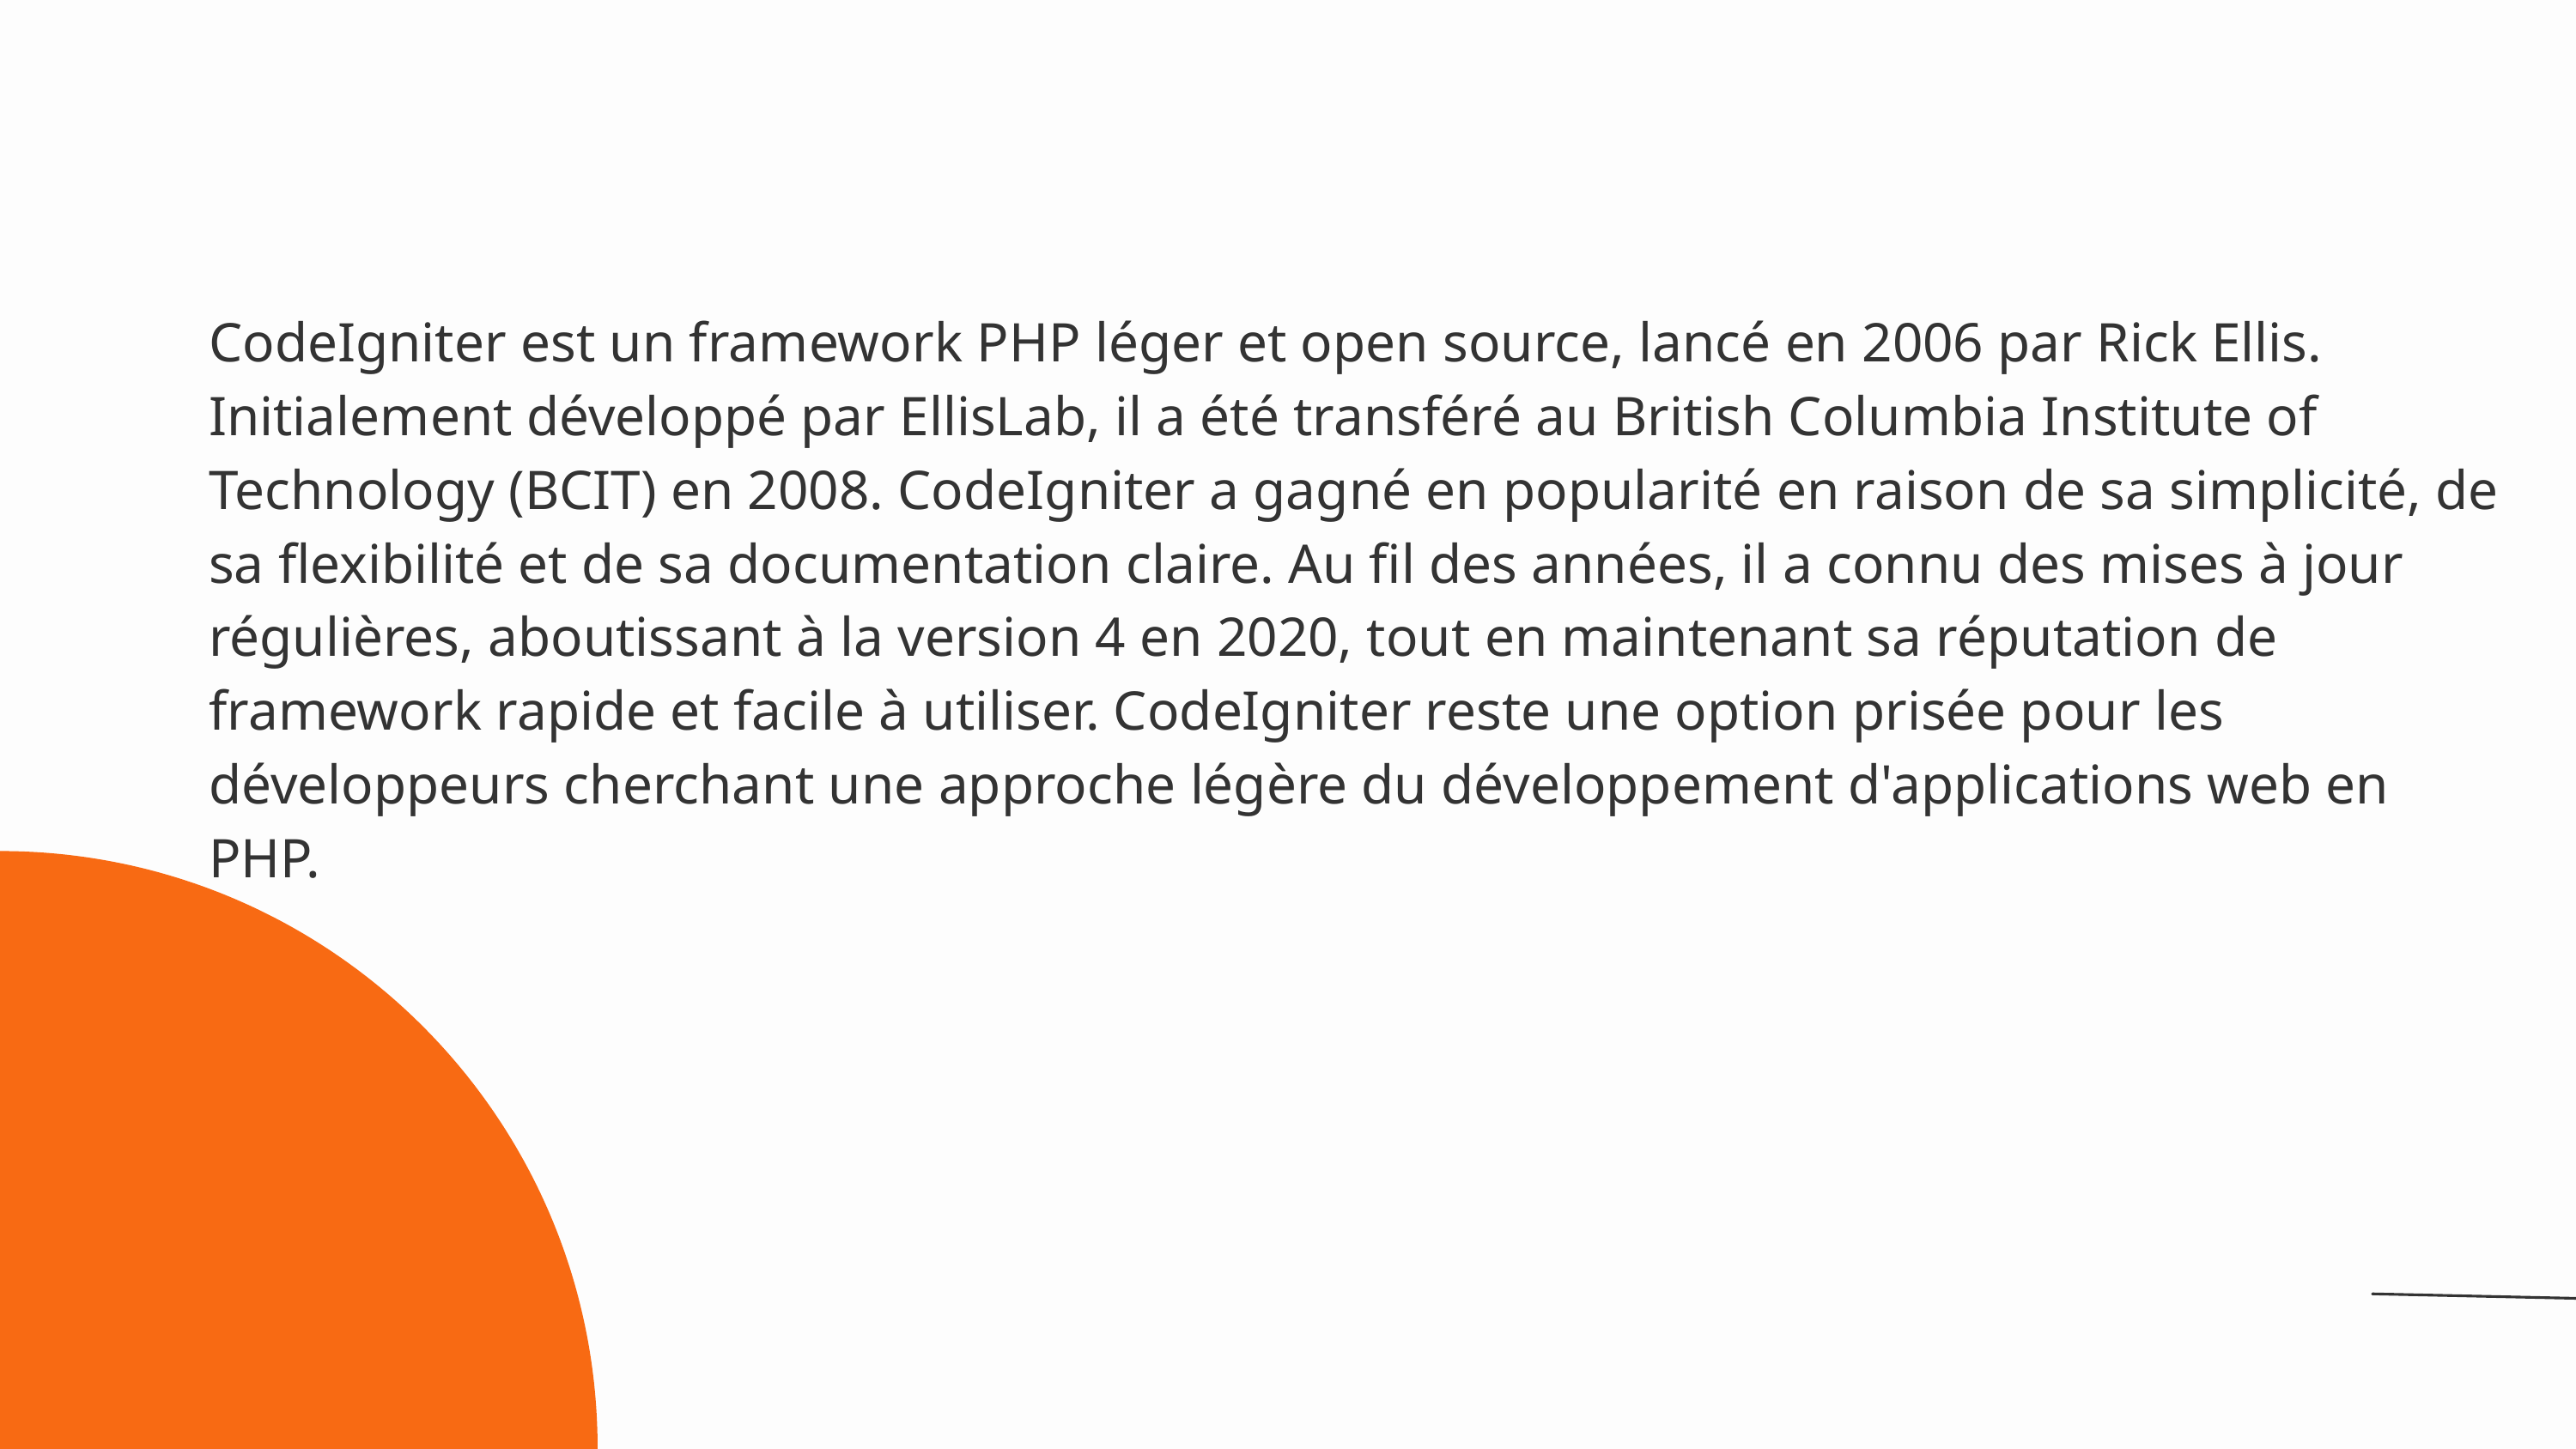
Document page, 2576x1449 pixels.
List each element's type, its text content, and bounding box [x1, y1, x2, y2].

text_box CodeIgniter est un framework PHP léger et open source, lancé en 2006 par Rick Ellis. Initialement développé par EllisLab, il a été transféré au British Columbia Institute of Technology (BCIT) en 2008. CodeIgniter a gagné en popularité en raison de sa simplicité, de sa flexibilité et de sa documentation claire. Au fil des années, il a connu des mises à jour régulières, aboutissant à la version 4 en 2020, tout en maintenant sa réputation de framework rapide et facile à utiliser. CodeIgniter reste une option prisée pour les développeurs cherchant une approche légère du développement d'applications web en PHP. [209, 225, 2516, 888]
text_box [0, 851, 598, 1449]
